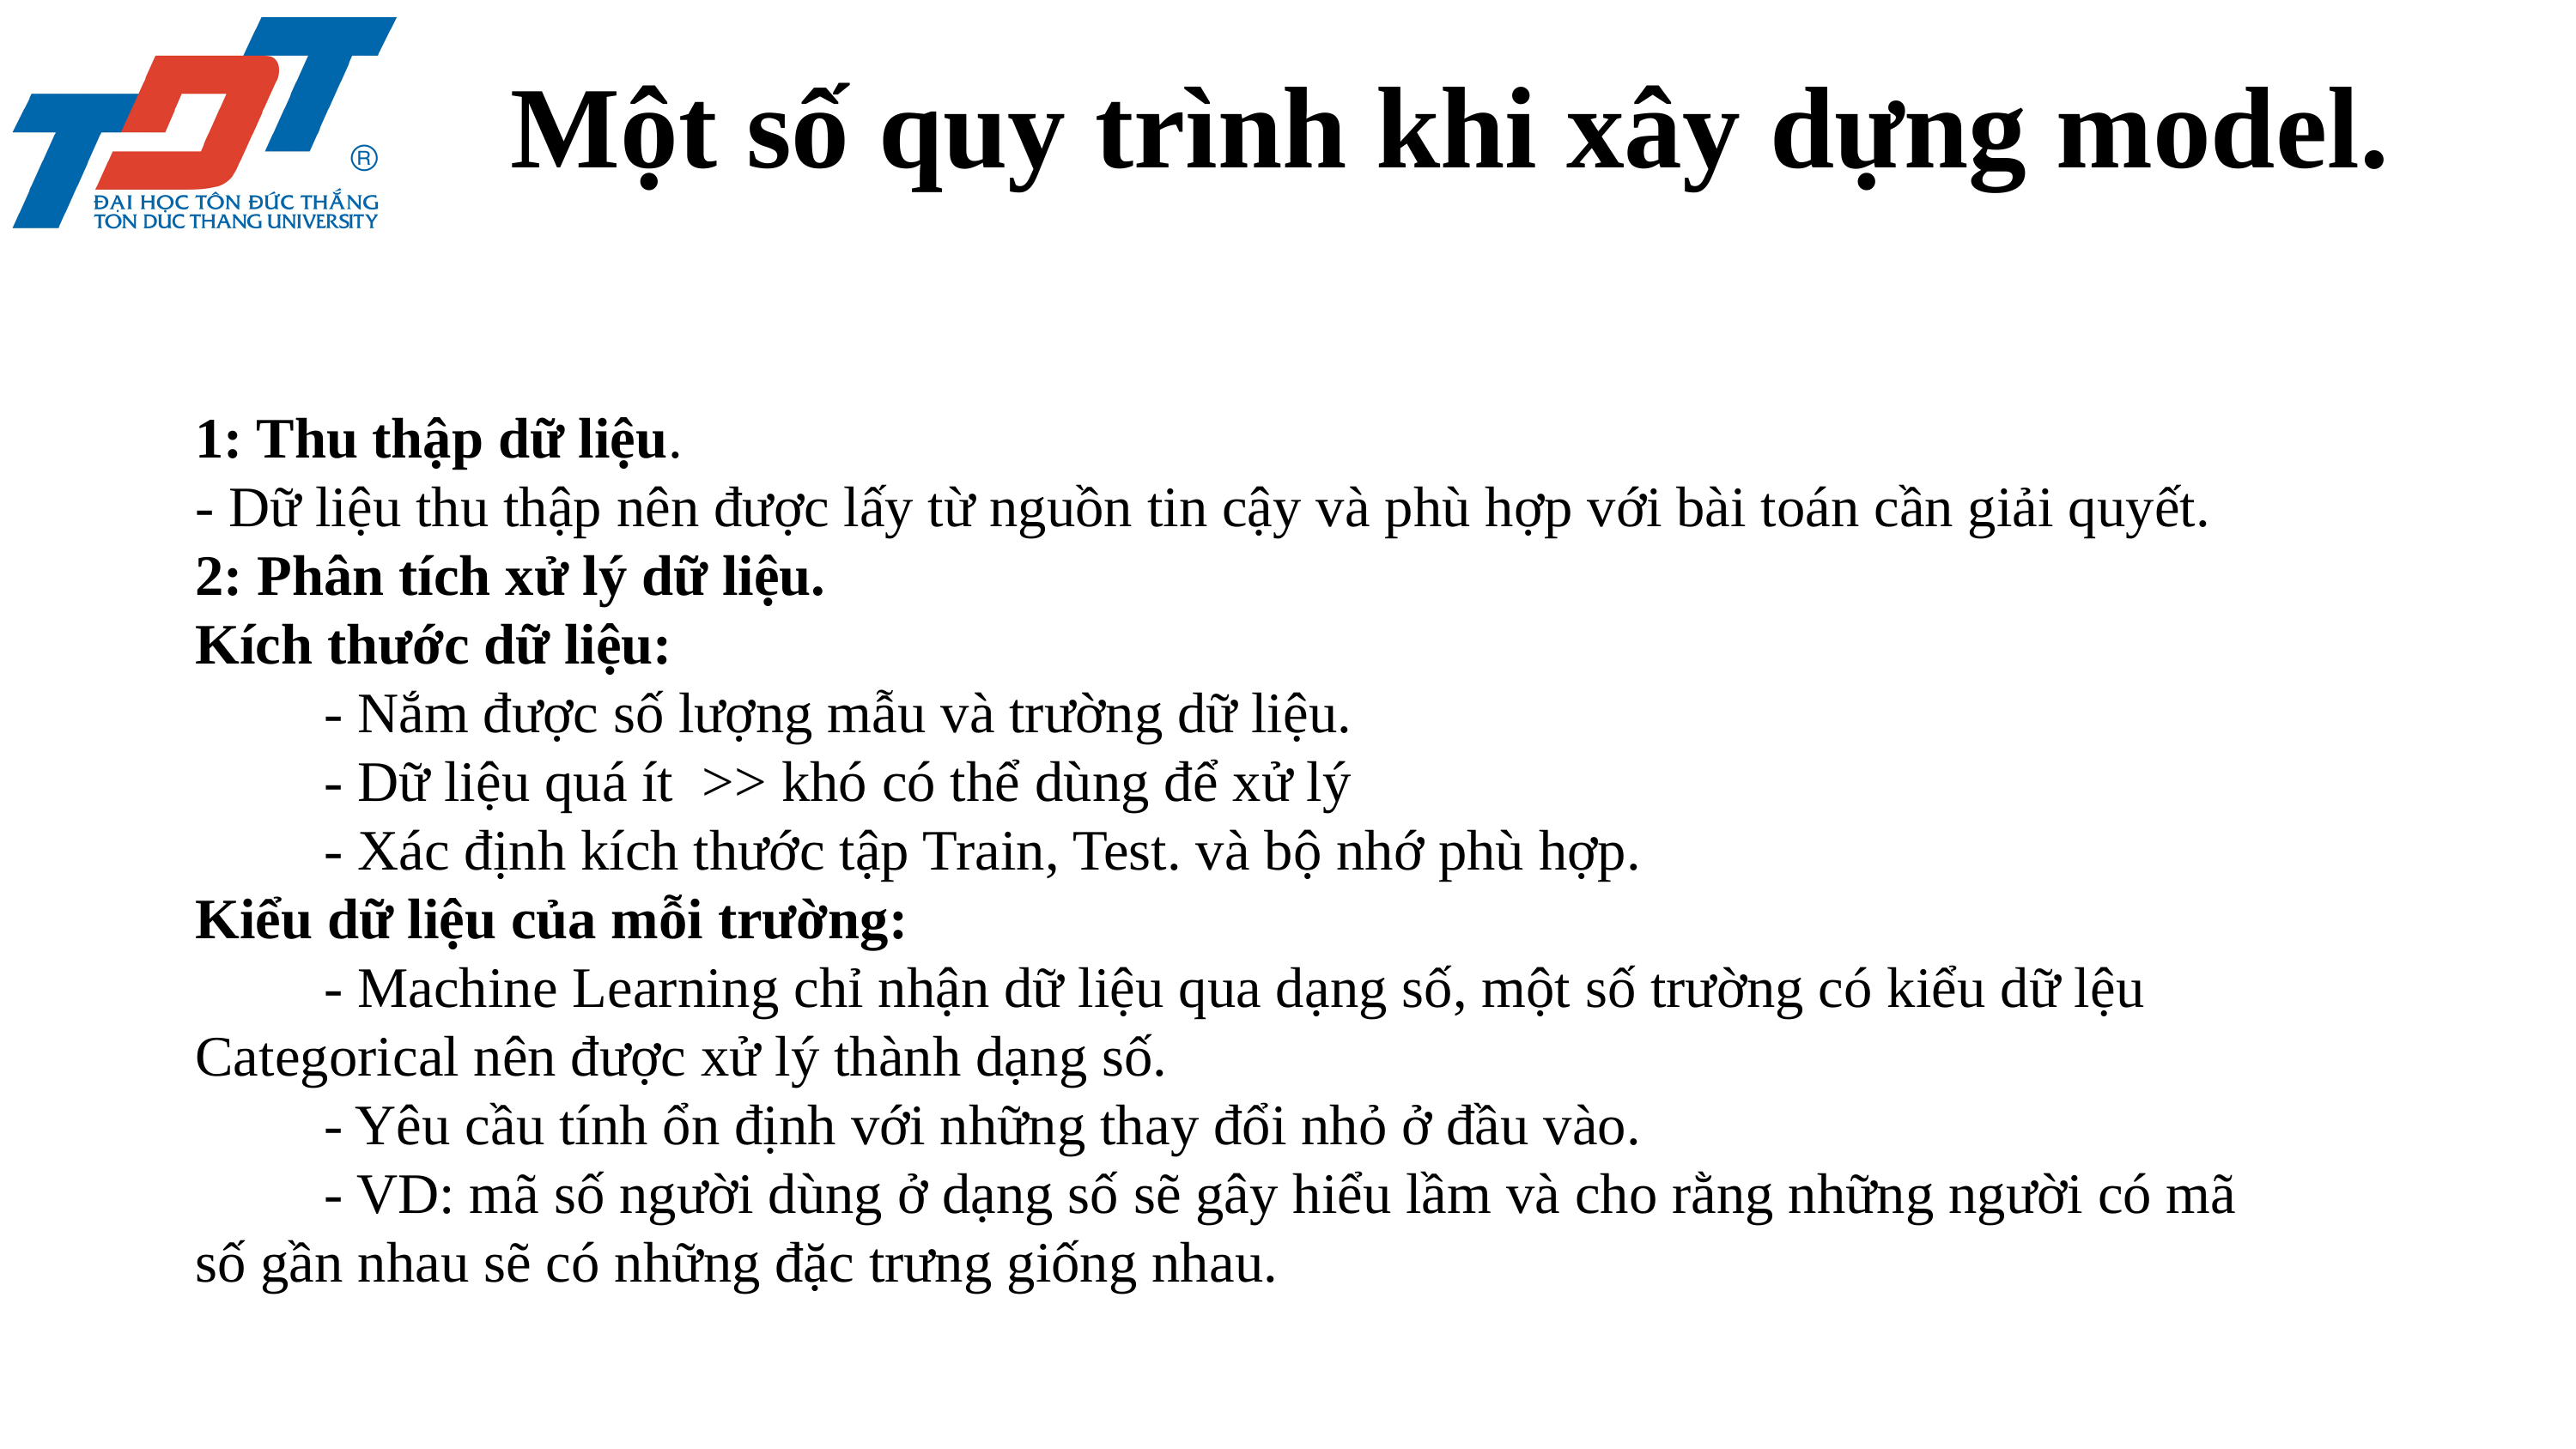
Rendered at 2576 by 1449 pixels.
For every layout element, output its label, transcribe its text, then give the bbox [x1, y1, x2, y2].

text_box Một số quy trình khi xây dựng model. [510, 51, 2535, 191]
text_box 1: Thu thập dữ liệu. - Dữ liệu thu thập nên được lấy từ nguồn tin cậy và phù hợp với bài toán cần giải quyết. 2: Phân tích xử lý dữ liệu. Kích thước dữ liệu: - Nắm được số lượng mẫu và trường dữ liệu. - Dữ liệu quá ít >> khó có thể dùng để xử lý - Xác định kích thước tập Train, Test. và bộ nhớ phù hợp. Kiểu dữ liệu của mỗi trường: - Machine Learning chỉ nhận dữ liệu qua dạng số, một số trường có kiểu dữ lệu Categorical nên được xử lý thành dạng số. - Yêu cầu tính ổn định với những thay đổi nhỏ ở đầu vào. - VD: mã số người dùng ở dạng số sẽ gây hiểu lầm và cho rằng những người có mã số gần nhau sẽ có những đặc trưng giống nhau. [182, 394, 2266, 1300]
text_box [1, 3, 407, 239]
